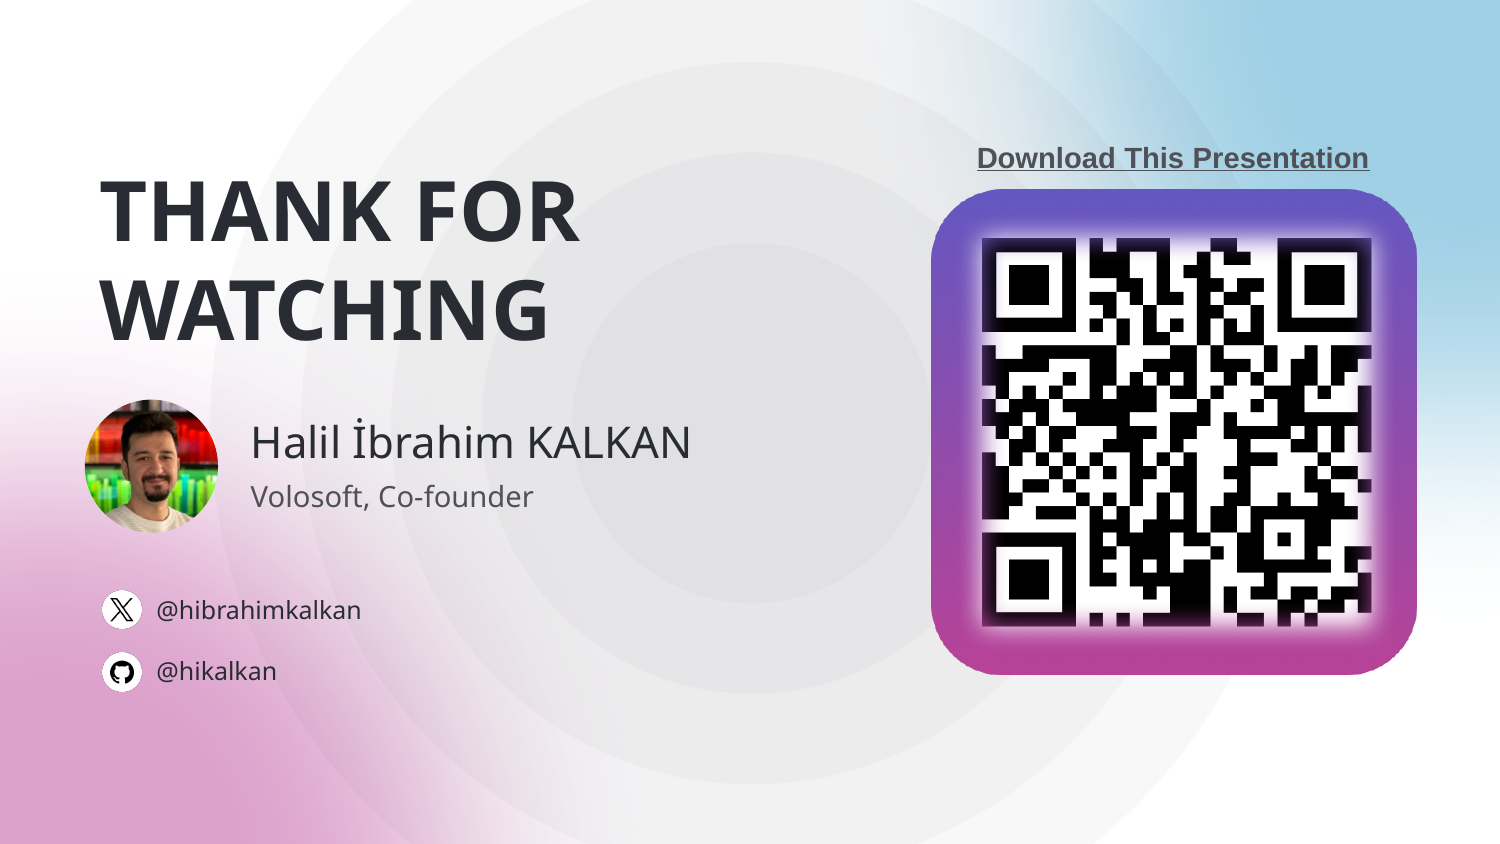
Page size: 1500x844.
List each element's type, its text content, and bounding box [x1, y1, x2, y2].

text_box @hibrahimkalkan [141, 579, 882, 640]
text_box Halil İbrahim KALKAN [235, 399, 882, 462]
picture [0, 0, 1500, 844]
text_box THANK FOR WATCHING [84, 142, 825, 375]
text_box Volosoft, Co-founder [235, 462, 882, 529]
text_box Download This Presentation [931, 123, 1416, 188]
text_box @hikalkan [141, 640, 882, 701]
